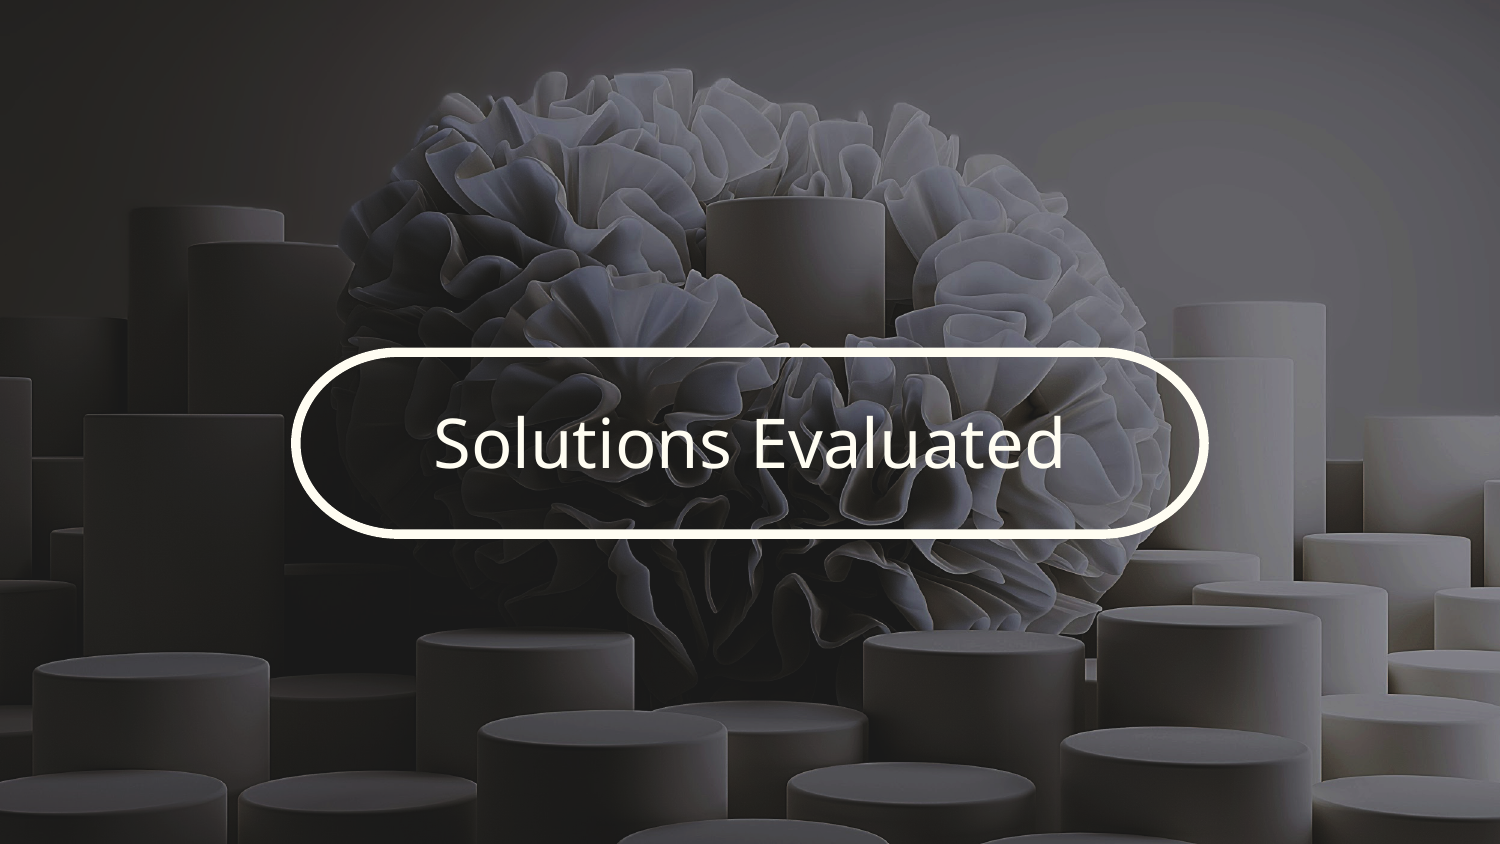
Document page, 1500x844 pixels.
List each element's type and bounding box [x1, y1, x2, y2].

text_box [295, 339, 1205, 535]
